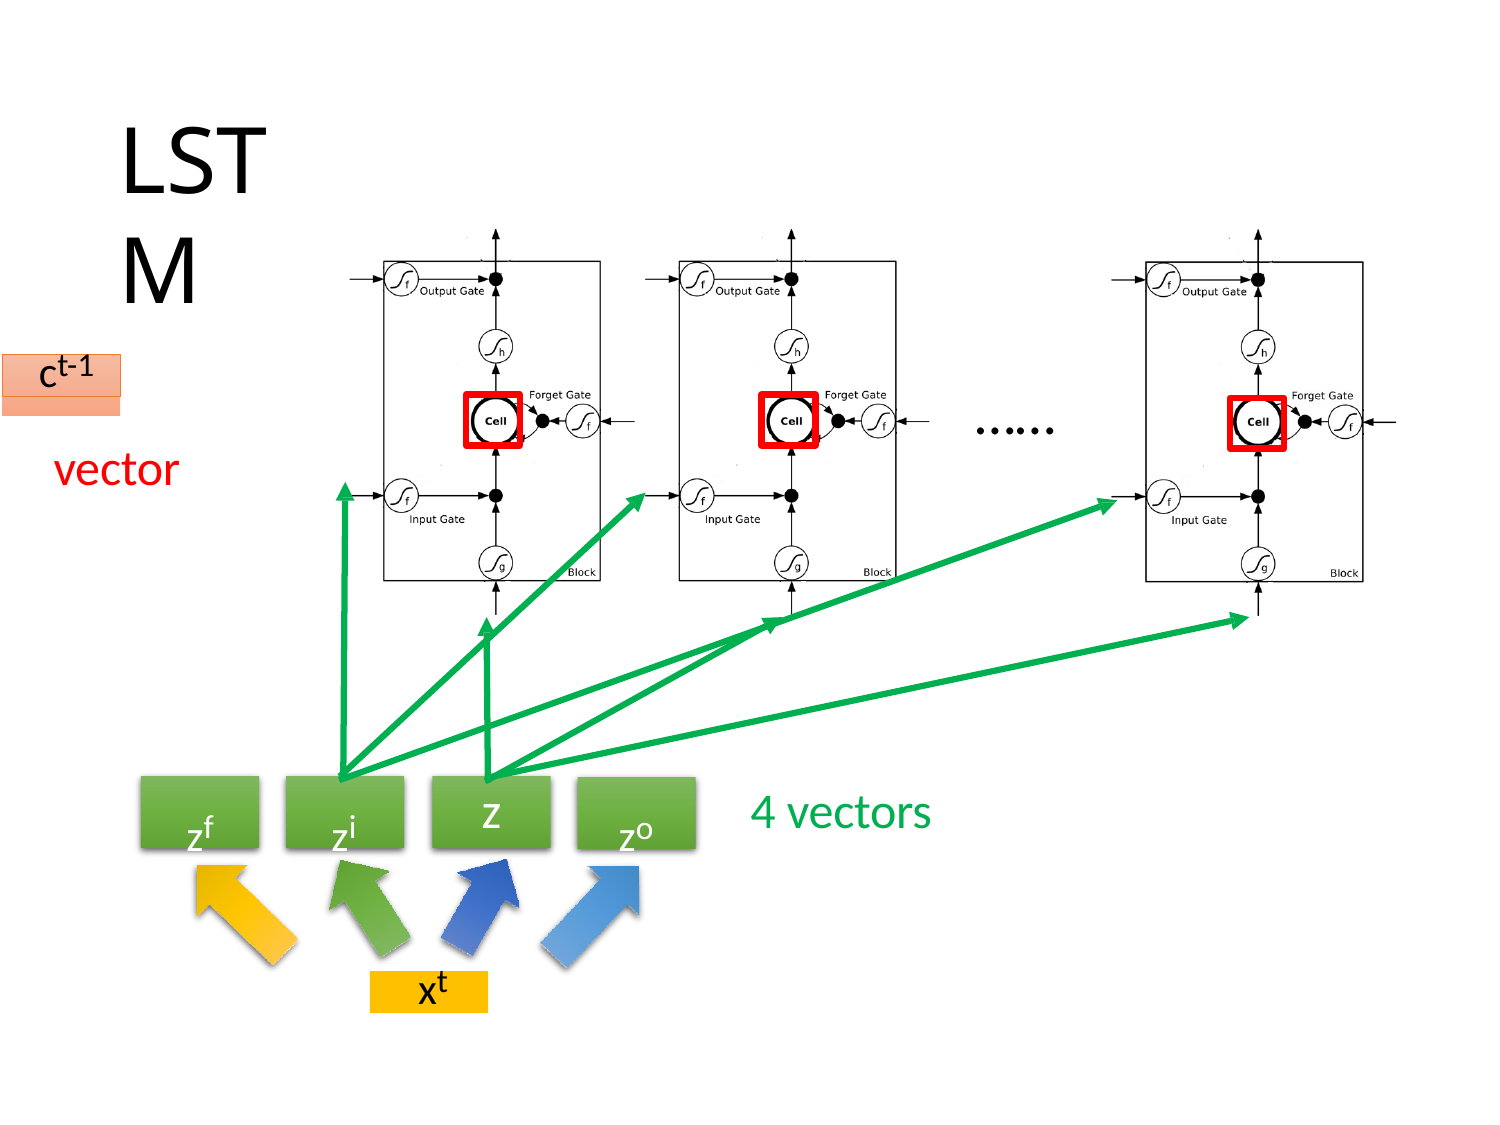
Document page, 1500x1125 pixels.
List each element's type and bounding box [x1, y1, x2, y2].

text_box [748, 776, 937, 839]
text_box [369, 971, 489, 1014]
text_box [131, 229, 1397, 981]
text_box [51, 432, 184, 496]
text_box [973, 374, 1059, 447]
text_box [2, 354, 121, 416]
title [116, 100, 322, 323]
